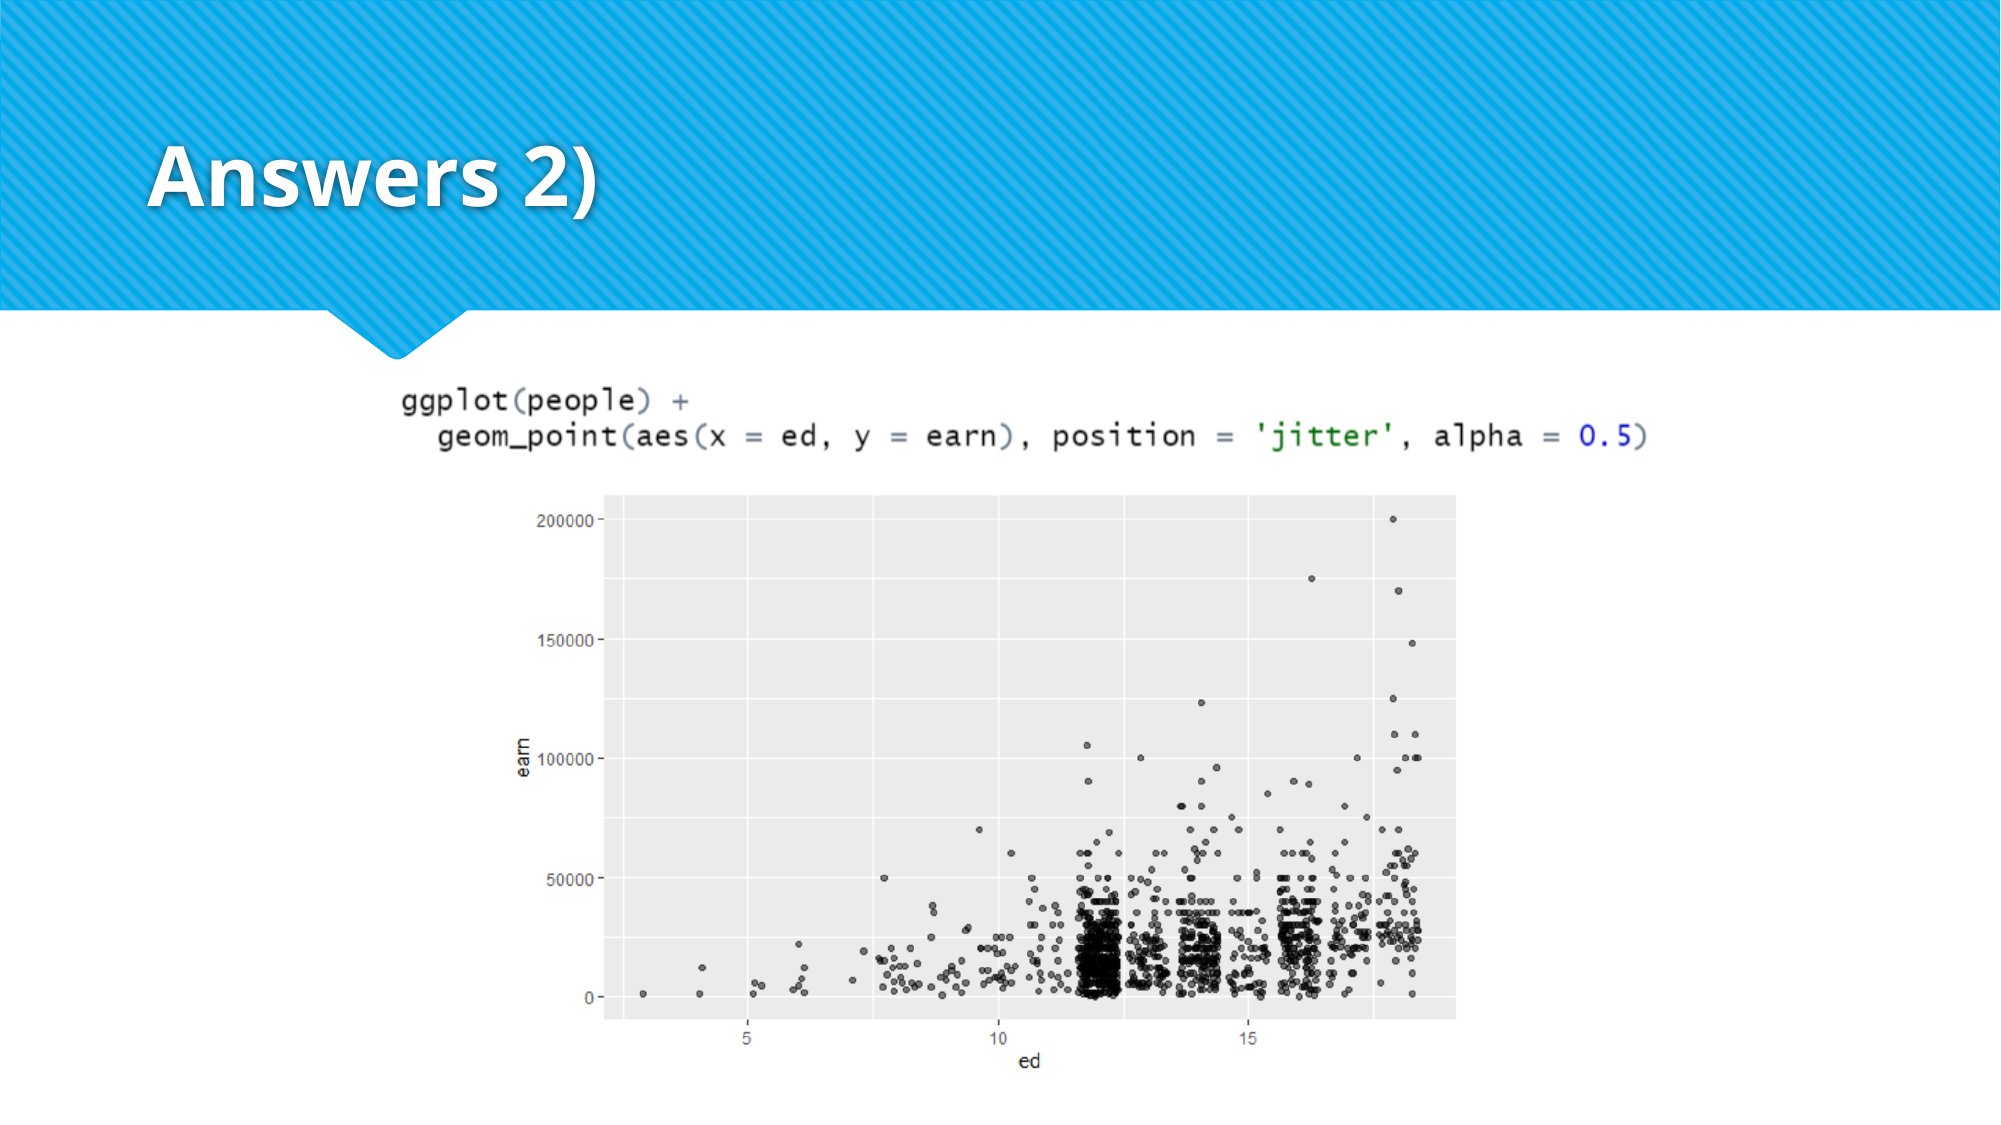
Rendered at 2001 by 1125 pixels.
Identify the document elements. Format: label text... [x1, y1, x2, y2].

picture [398, 381, 1674, 1083]
title Answers 2) [132, 71, 1868, 231]
